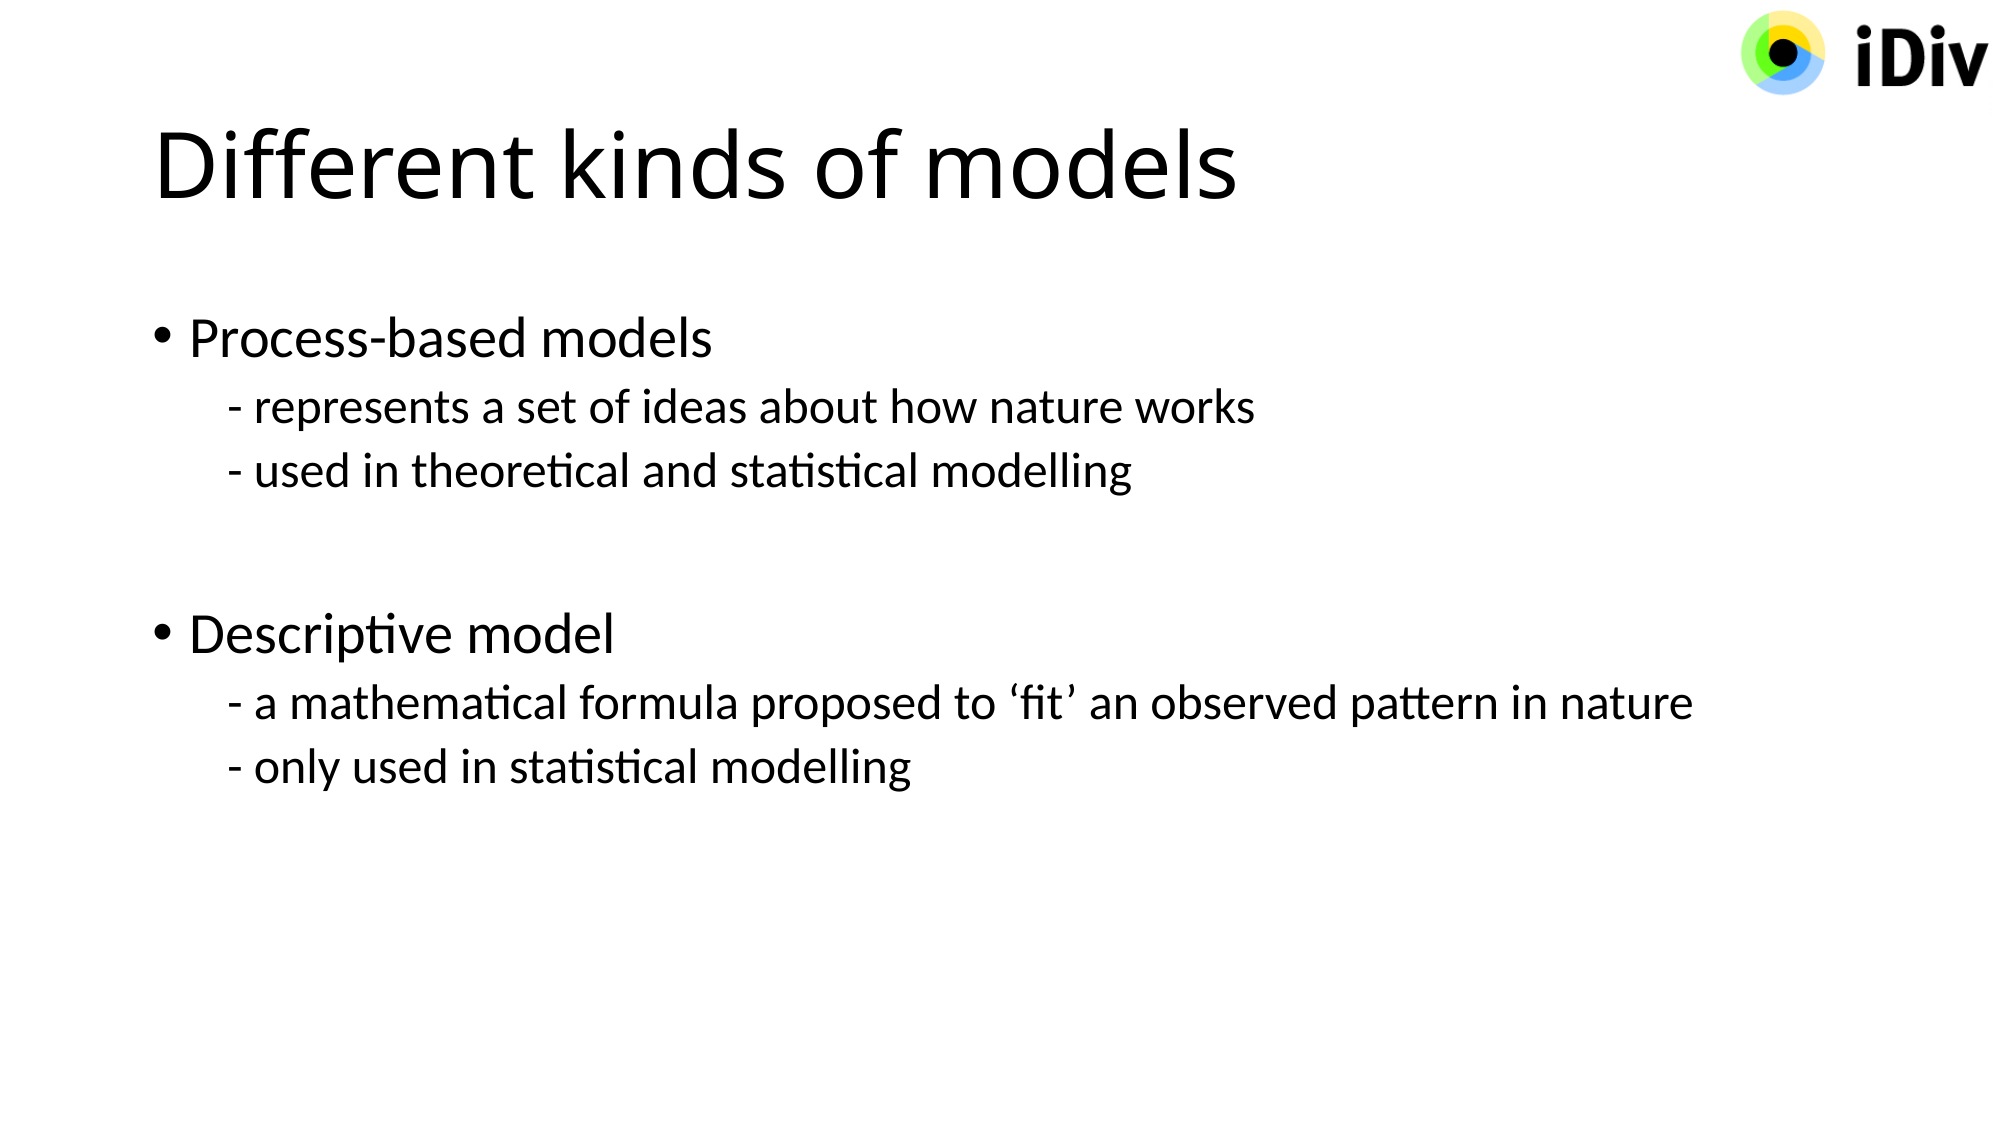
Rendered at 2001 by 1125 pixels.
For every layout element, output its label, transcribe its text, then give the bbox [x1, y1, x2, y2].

list Process-based models - represents a set of ideas about how nature works - used in theoretical and statistical modelling Descriptive model - a mathematical formula proposed to ‘fit’ an observed pattern in nature - only used in statistical modelling [137, 299, 1863, 1014]
title Different kinds of models [137, 59, 1863, 278]
picture [1734, 0, 1993, 115]
